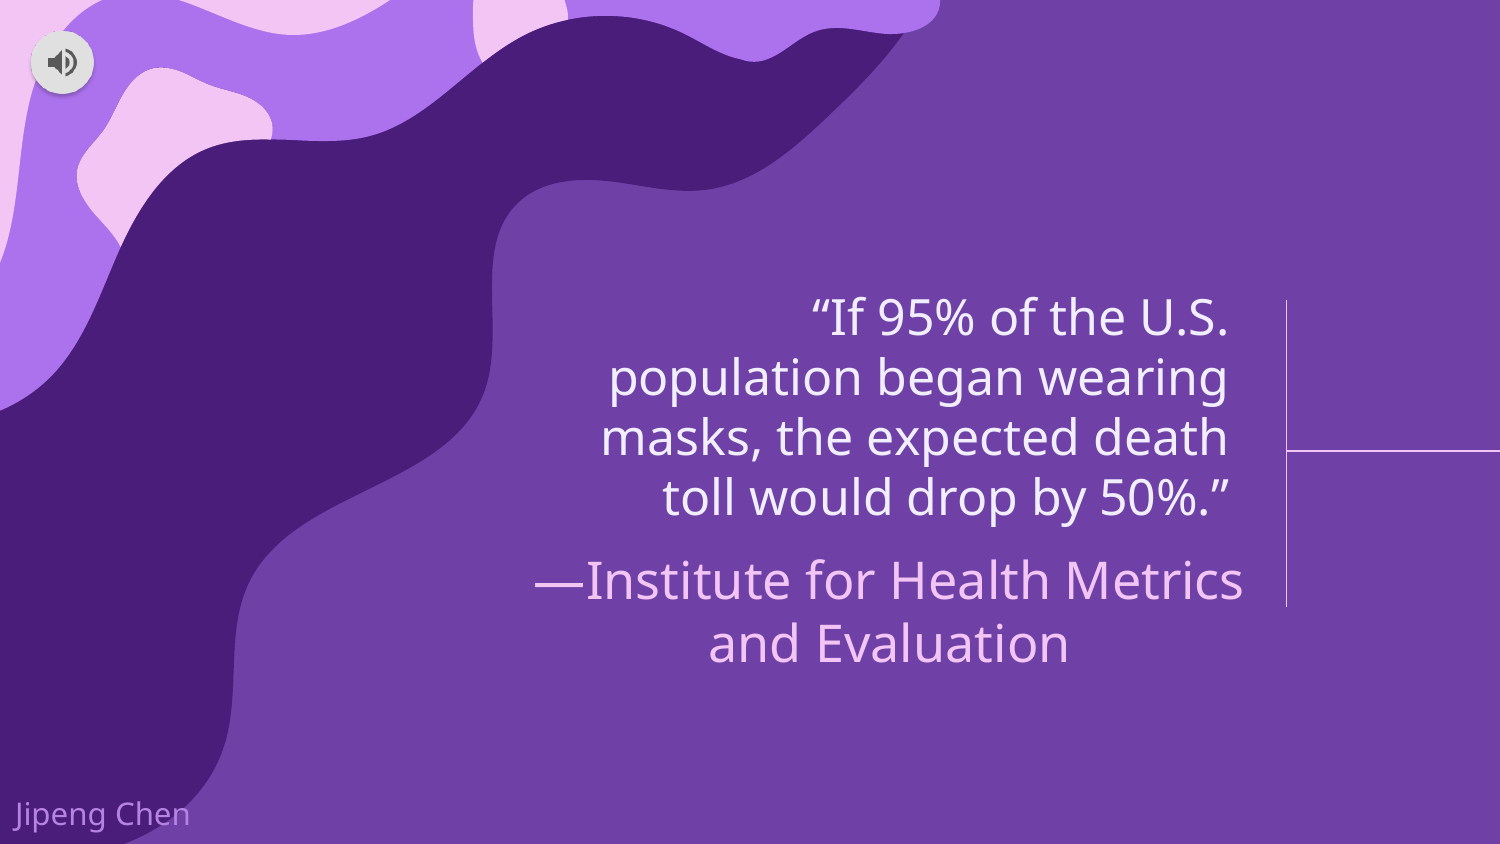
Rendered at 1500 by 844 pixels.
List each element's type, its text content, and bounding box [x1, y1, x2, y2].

subtitle “If 95% of the U.S. population began wearing masks, the expected death toll would drop by 50%.” [537, 322, 1245, 532]
text_box Jipeng Chen [0, 770, 315, 844]
text_box —Institute for Health Metrics and Evaluation [497, 532, 1281, 610]
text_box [1286, 299, 1500, 607]
picture [24, 24, 101, 101]
